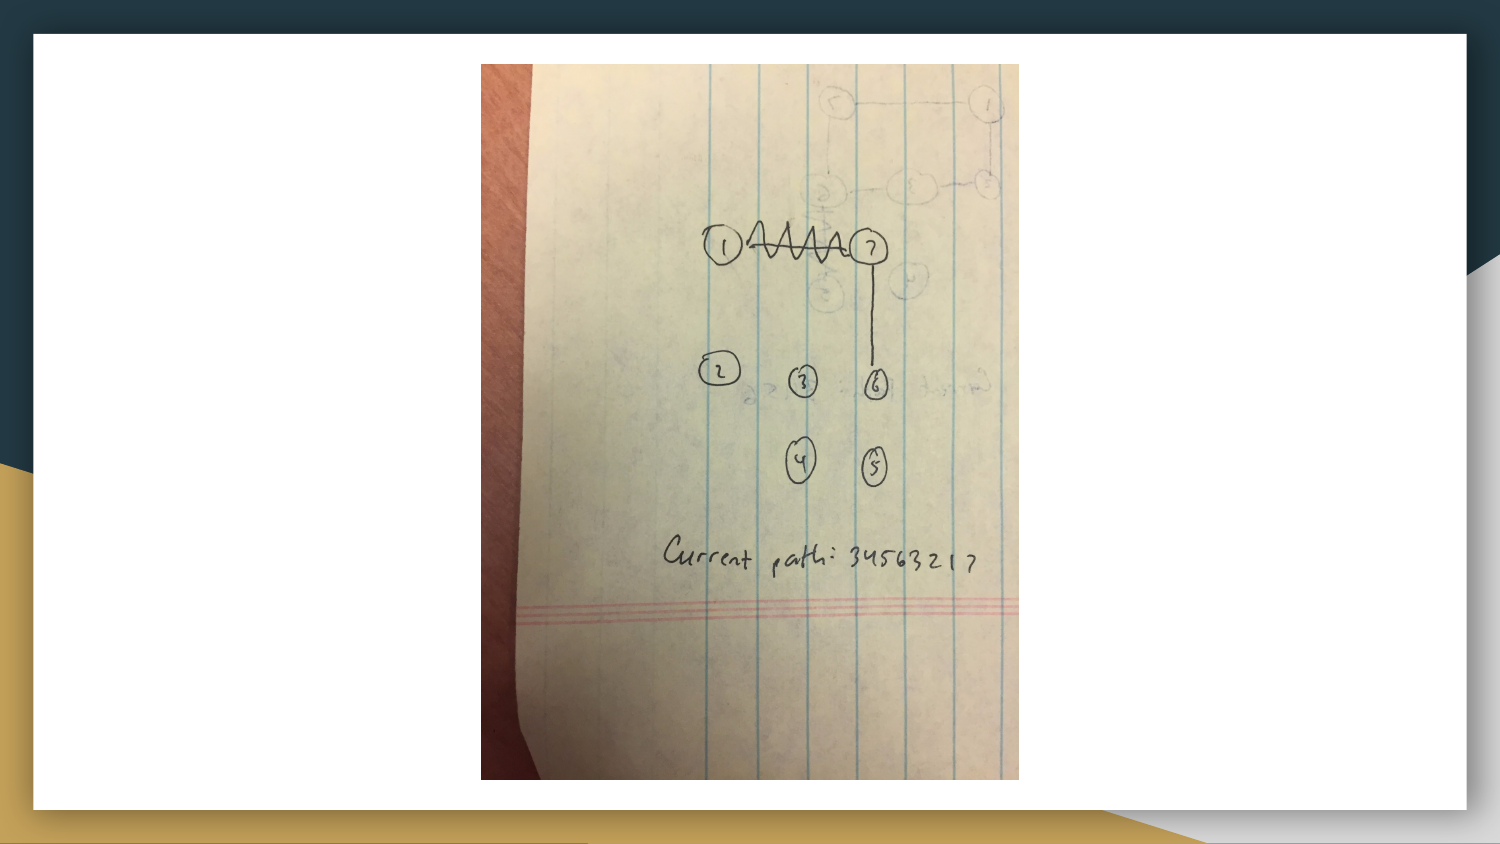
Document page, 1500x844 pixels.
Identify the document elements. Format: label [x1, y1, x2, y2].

picture [481, 64, 1019, 780]
